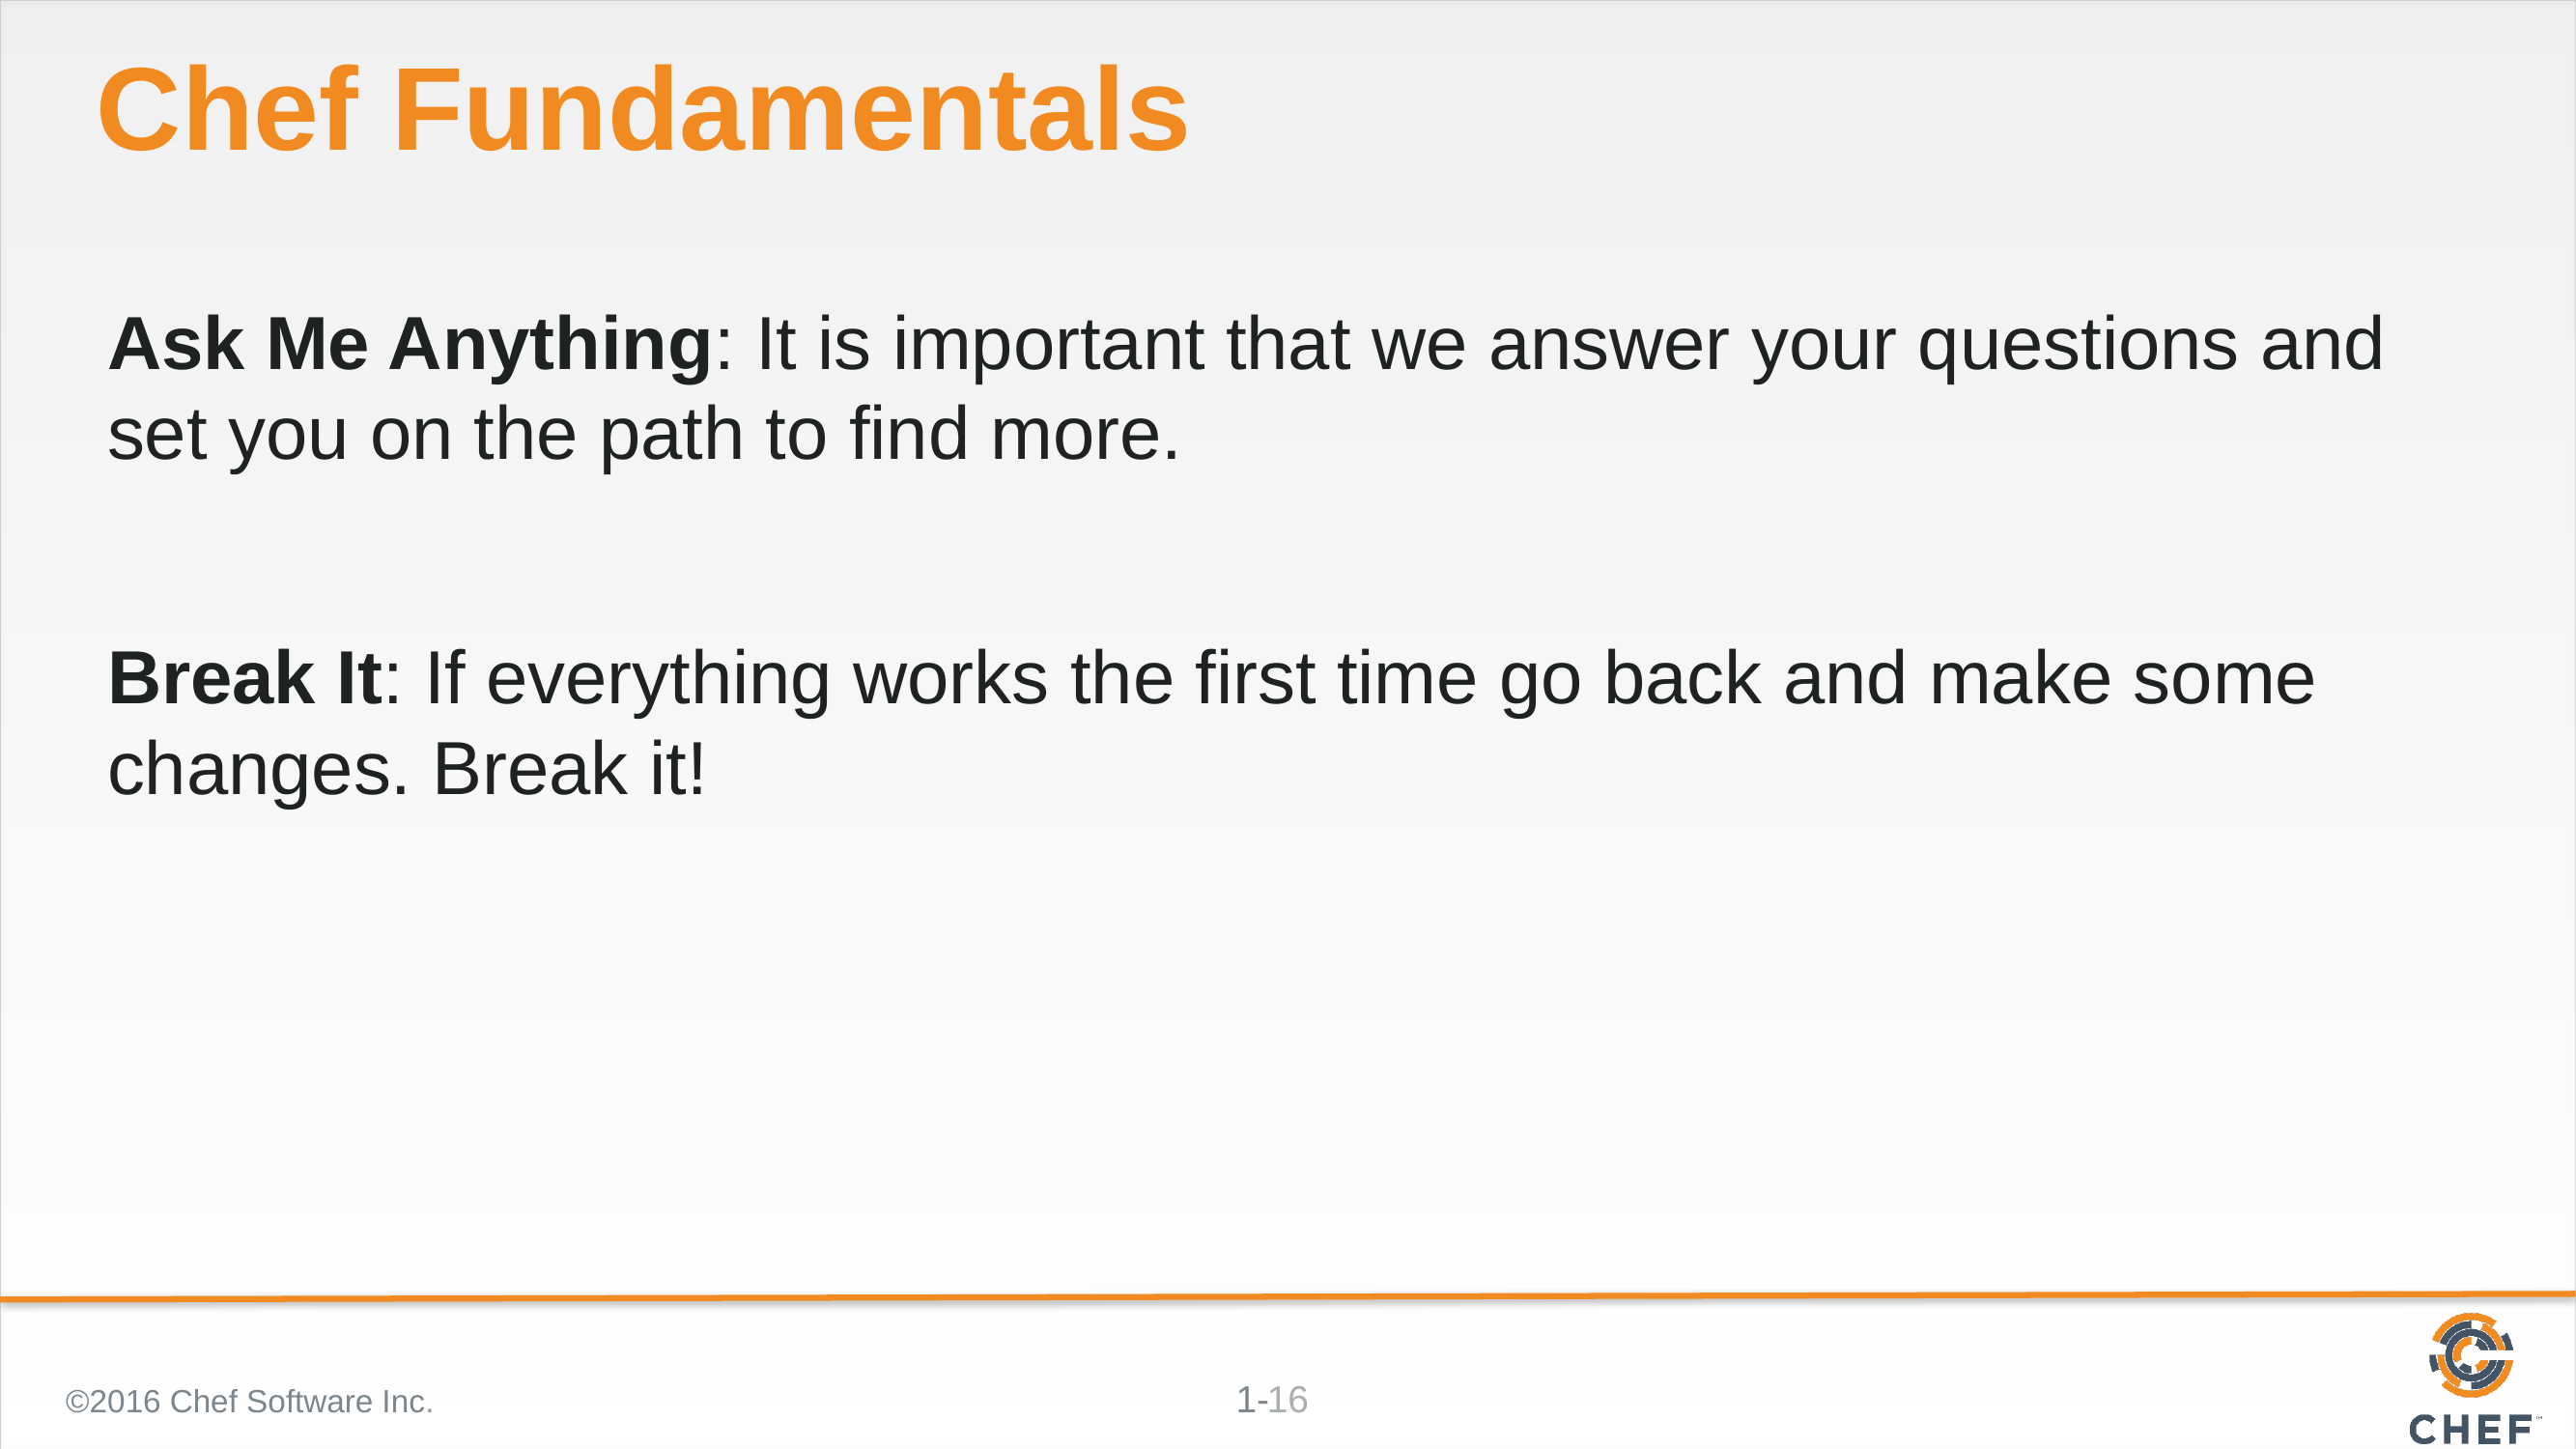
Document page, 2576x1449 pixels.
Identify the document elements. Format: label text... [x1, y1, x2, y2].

picture [2399, 1297, 2550, 1449]
list Ask Me Anything: It is important that we answer your questions and set you on the path to find more. Break It: If everything works the first time go back and make some changes. Break it! [107, 294, 2469, 1142]
slide_number 16 [998, 1359, 1578, 1437]
footer ©2016 Chef Software Inc. [51, 1359, 952, 1440]
title Chef Fundamentals [96, 48, 2463, 180]
